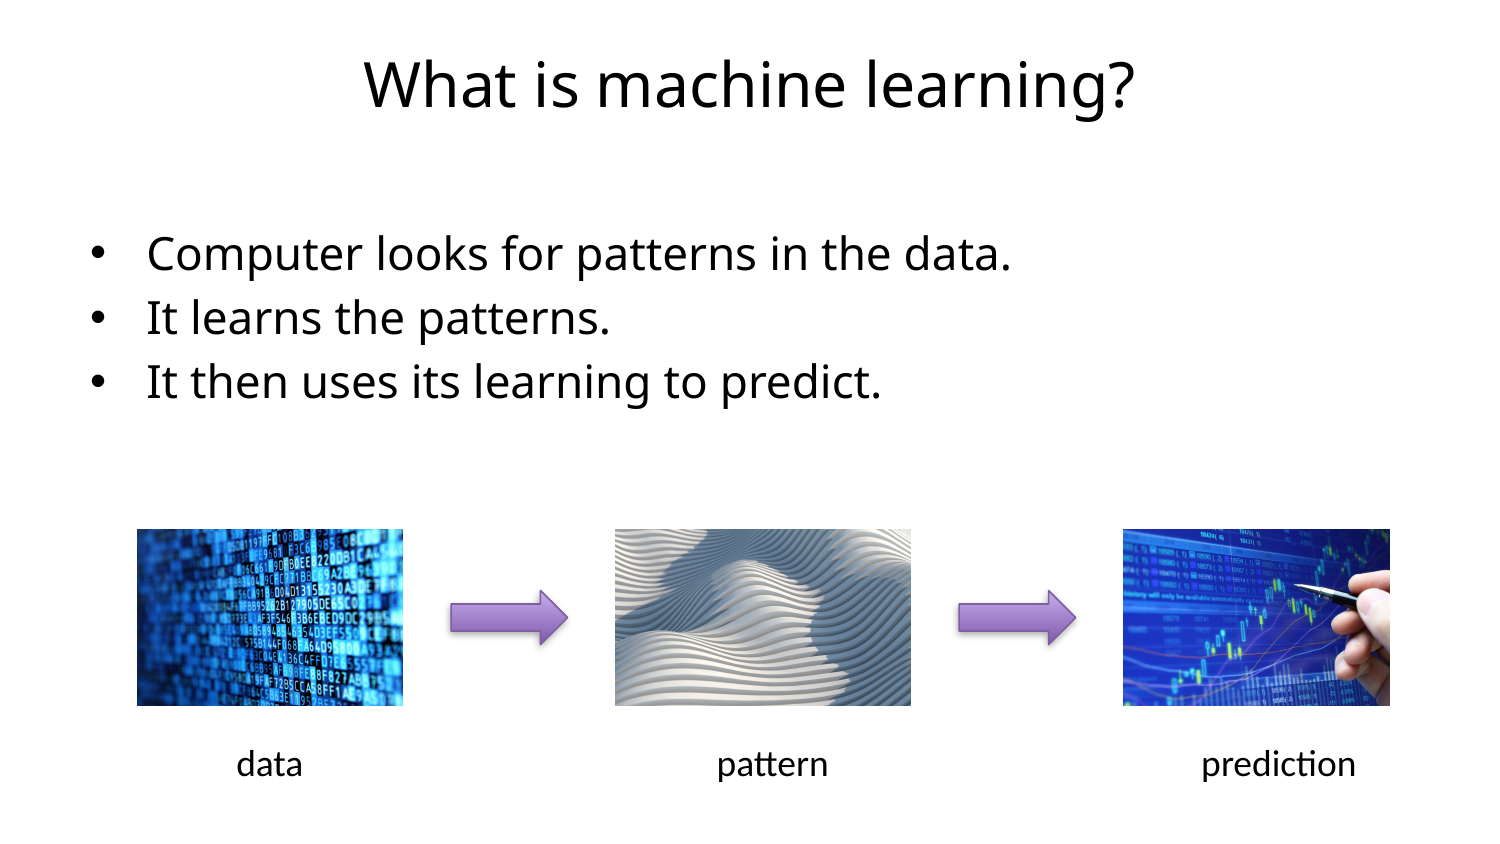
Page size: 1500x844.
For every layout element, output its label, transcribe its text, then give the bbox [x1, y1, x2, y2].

text_box prediction [1186, 731, 1372, 792]
text_box data [221, 731, 319, 792]
picture [1123, 528, 1390, 707]
title What is machine learning? [75, 48, 1425, 116]
picture [615, 528, 911, 707]
text_box [450, 589, 569, 646]
picture [136, 528, 403, 707]
text_box [958, 589, 1077, 646]
list Computer looks for patterns in the data. It learns the patterns. It then uses its learning to predict. [75, 217, 1425, 429]
text_box pattern [701, 731, 844, 792]
